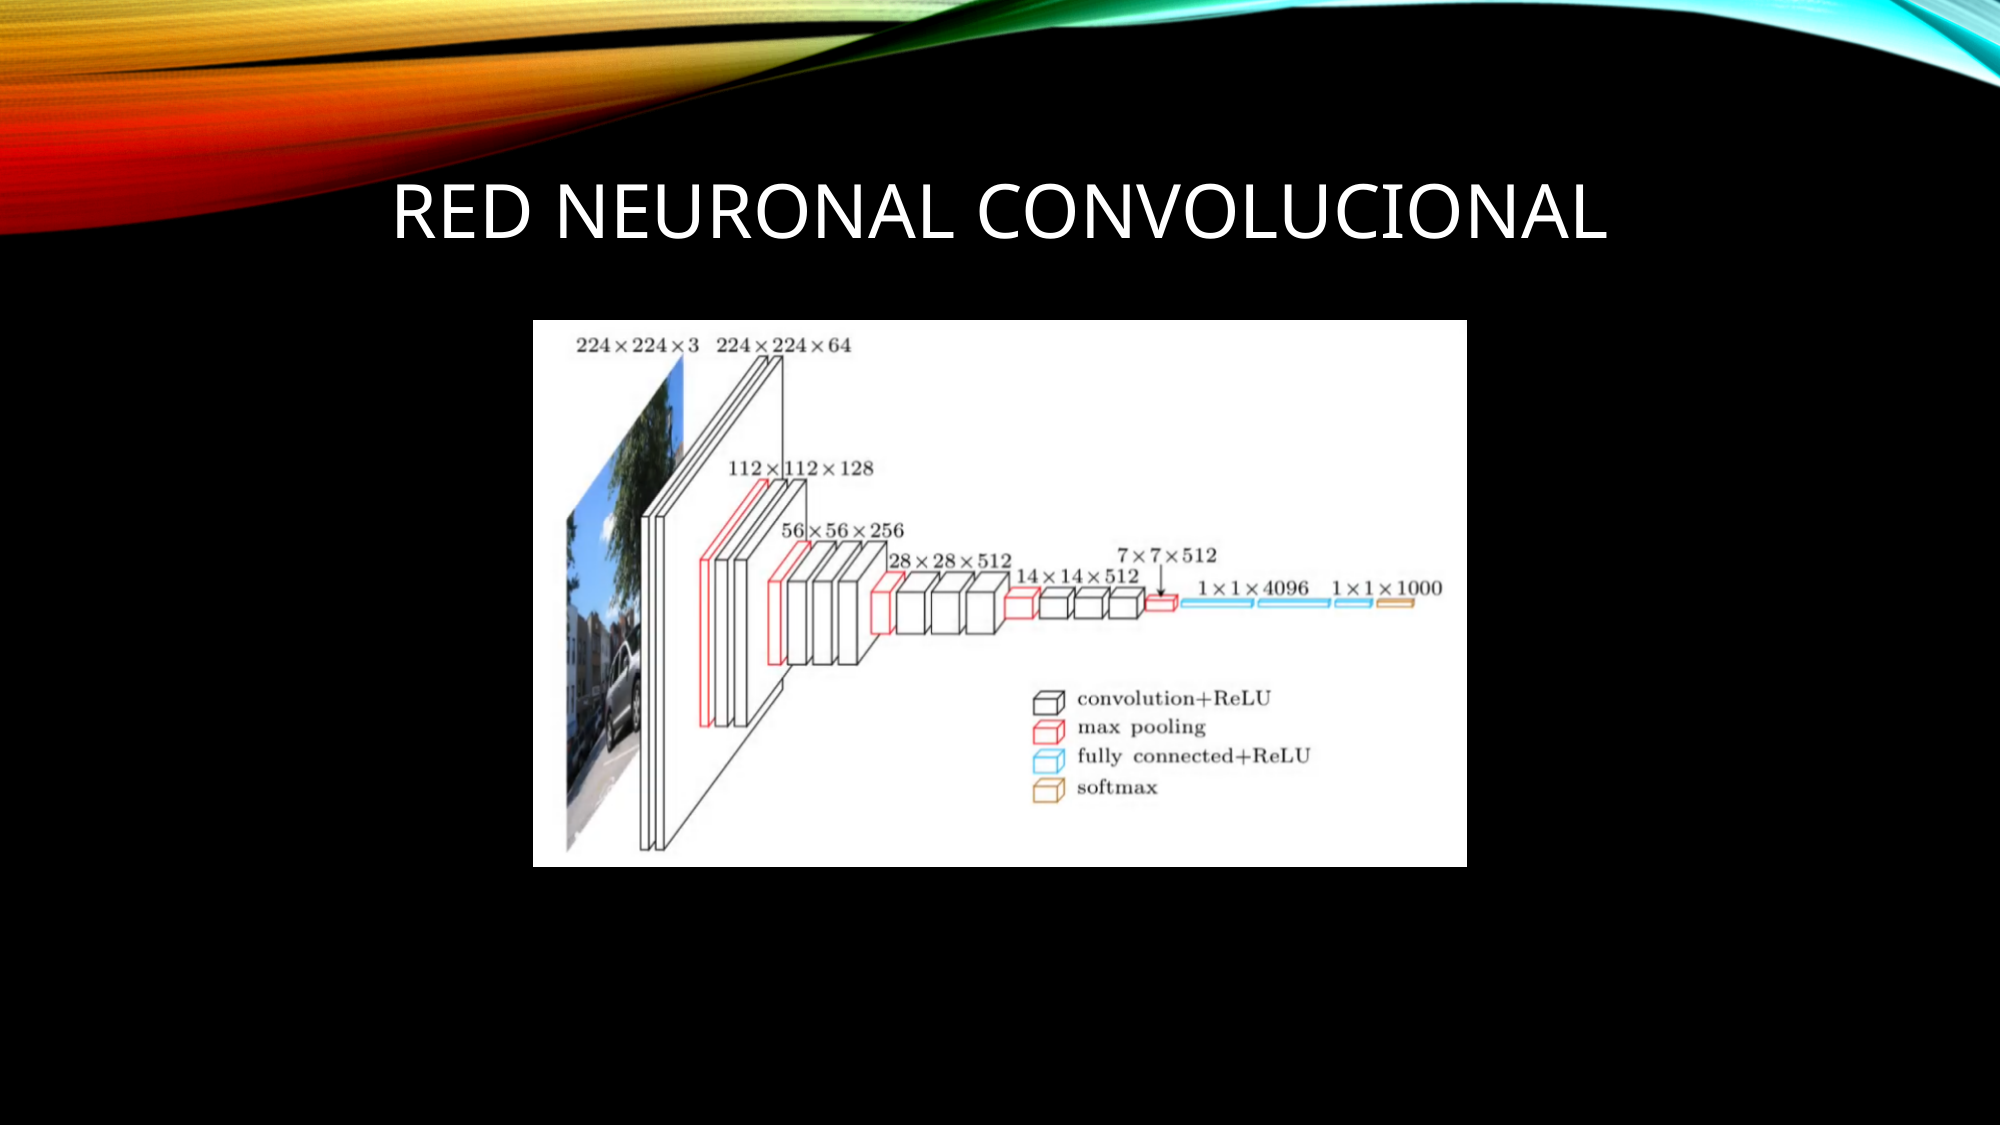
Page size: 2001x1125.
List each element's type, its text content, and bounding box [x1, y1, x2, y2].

title Red neuronal convolucional [293, 108, 1707, 321]
picture [532, 319, 1468, 868]
picture [0, 0, 2000, 237]
